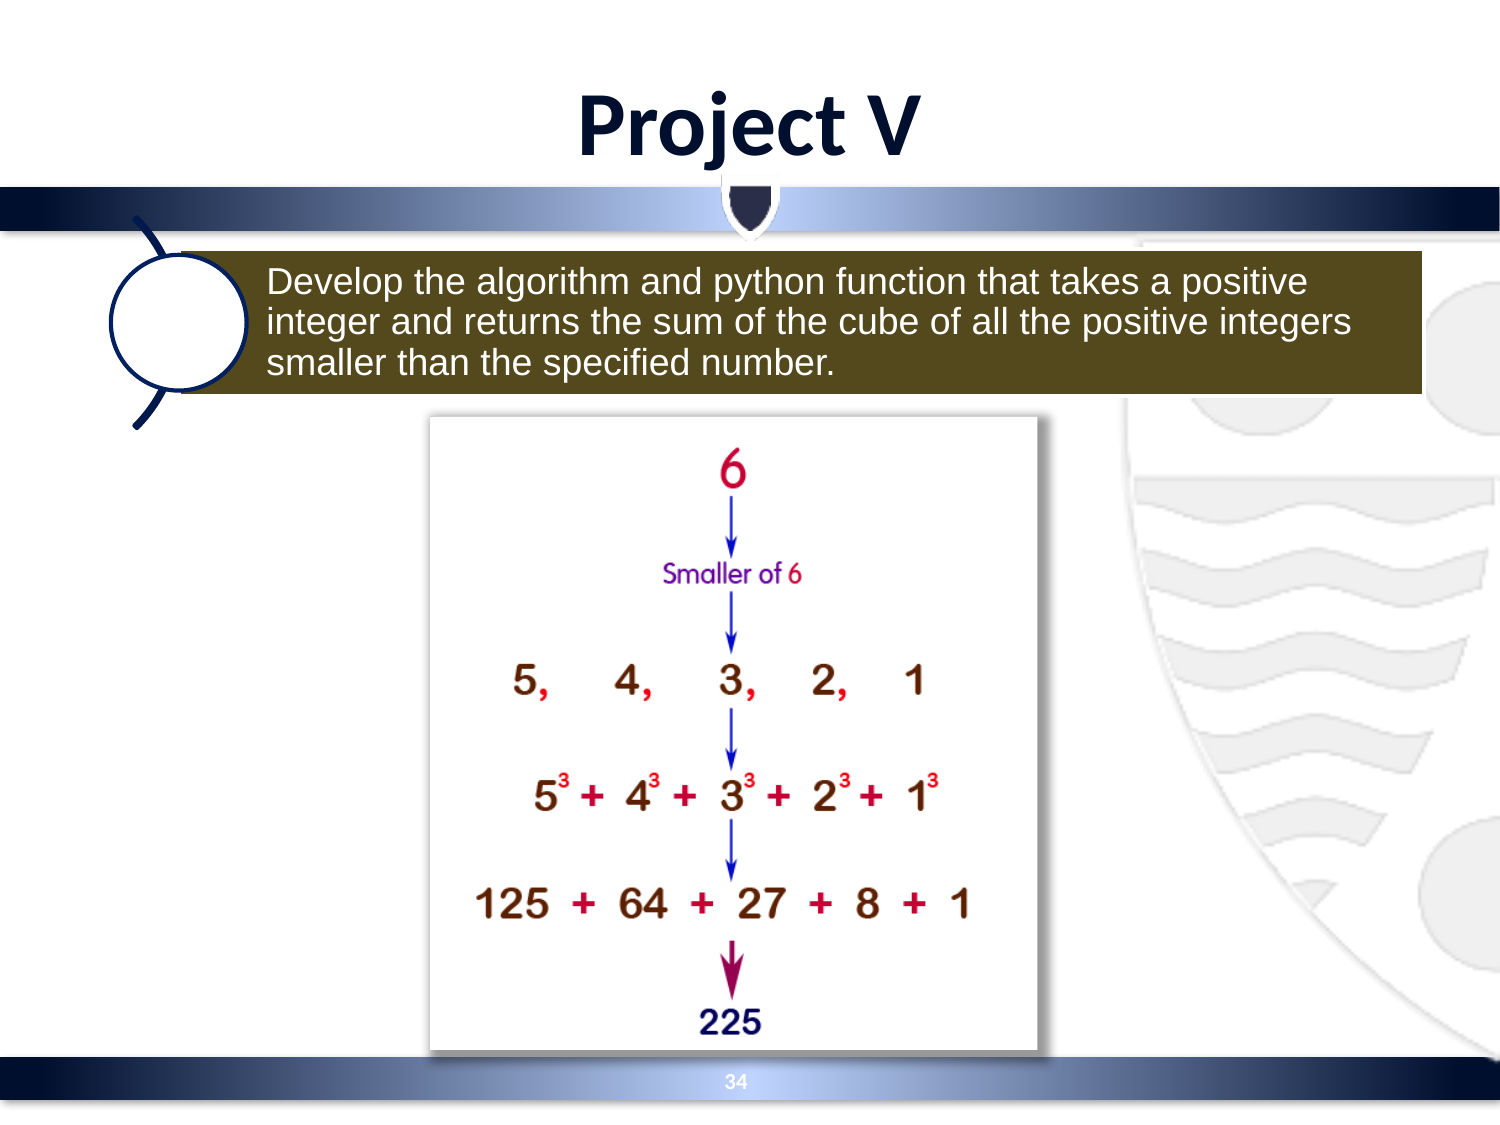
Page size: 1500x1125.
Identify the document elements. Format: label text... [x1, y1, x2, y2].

title Project V [75, 24, 1425, 213]
picture [429, 416, 1038, 1051]
slide_number 34 [704, 1070, 768, 1110]
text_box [110, 212, 1424, 434]
